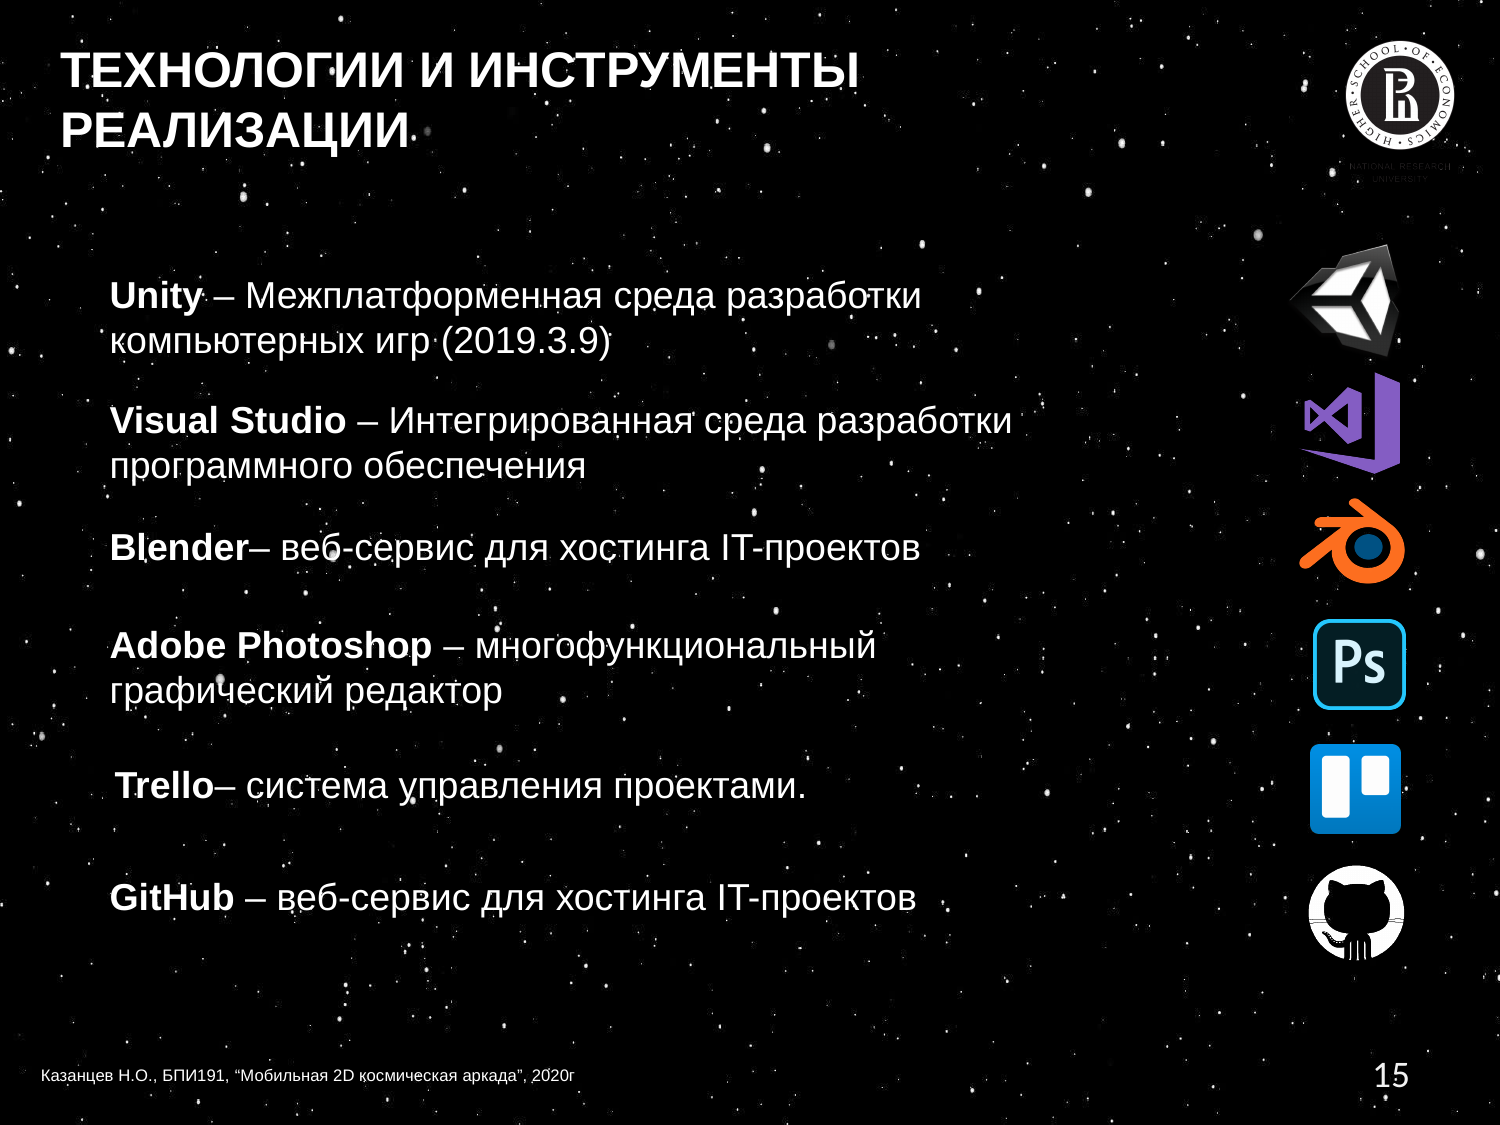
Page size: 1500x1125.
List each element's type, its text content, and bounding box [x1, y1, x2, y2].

text_box Blender– веб-сервис для хостинга IT-проектов [94, 515, 999, 576]
text_box ТЕХНОЛОГИИ И ИНСТРУМЕНТЫ РЕАЛИЗАЦИИ [45, 63, 1177, 132]
picture [0, 0, 1500, 1125]
text_box Visual Studio – Интегрированная среда разработки программного обеспечения [94, 388, 1032, 494]
text_box GitHub – веб-сервис для хостинга IT-проектов [94, 865, 999, 926]
text_box Казанцев Н.О., БПИ191, “Мобильная 2D космическая аркада”, 2020г [26, 1057, 1439, 1092]
slide_number 15 [1074, 1092, 1425, 1103]
slide_number 15 [1074, 1042, 1425, 1057]
text_box Adobe Photoshop – многофункциональный графический редактор [94, 613, 999, 719]
text_box Trello– система управления проектами. [99, 753, 1004, 813]
text_box Unity – Межплатформенная среда разработки компьютерных игр (2019.3.9) [94, 263, 999, 369]
